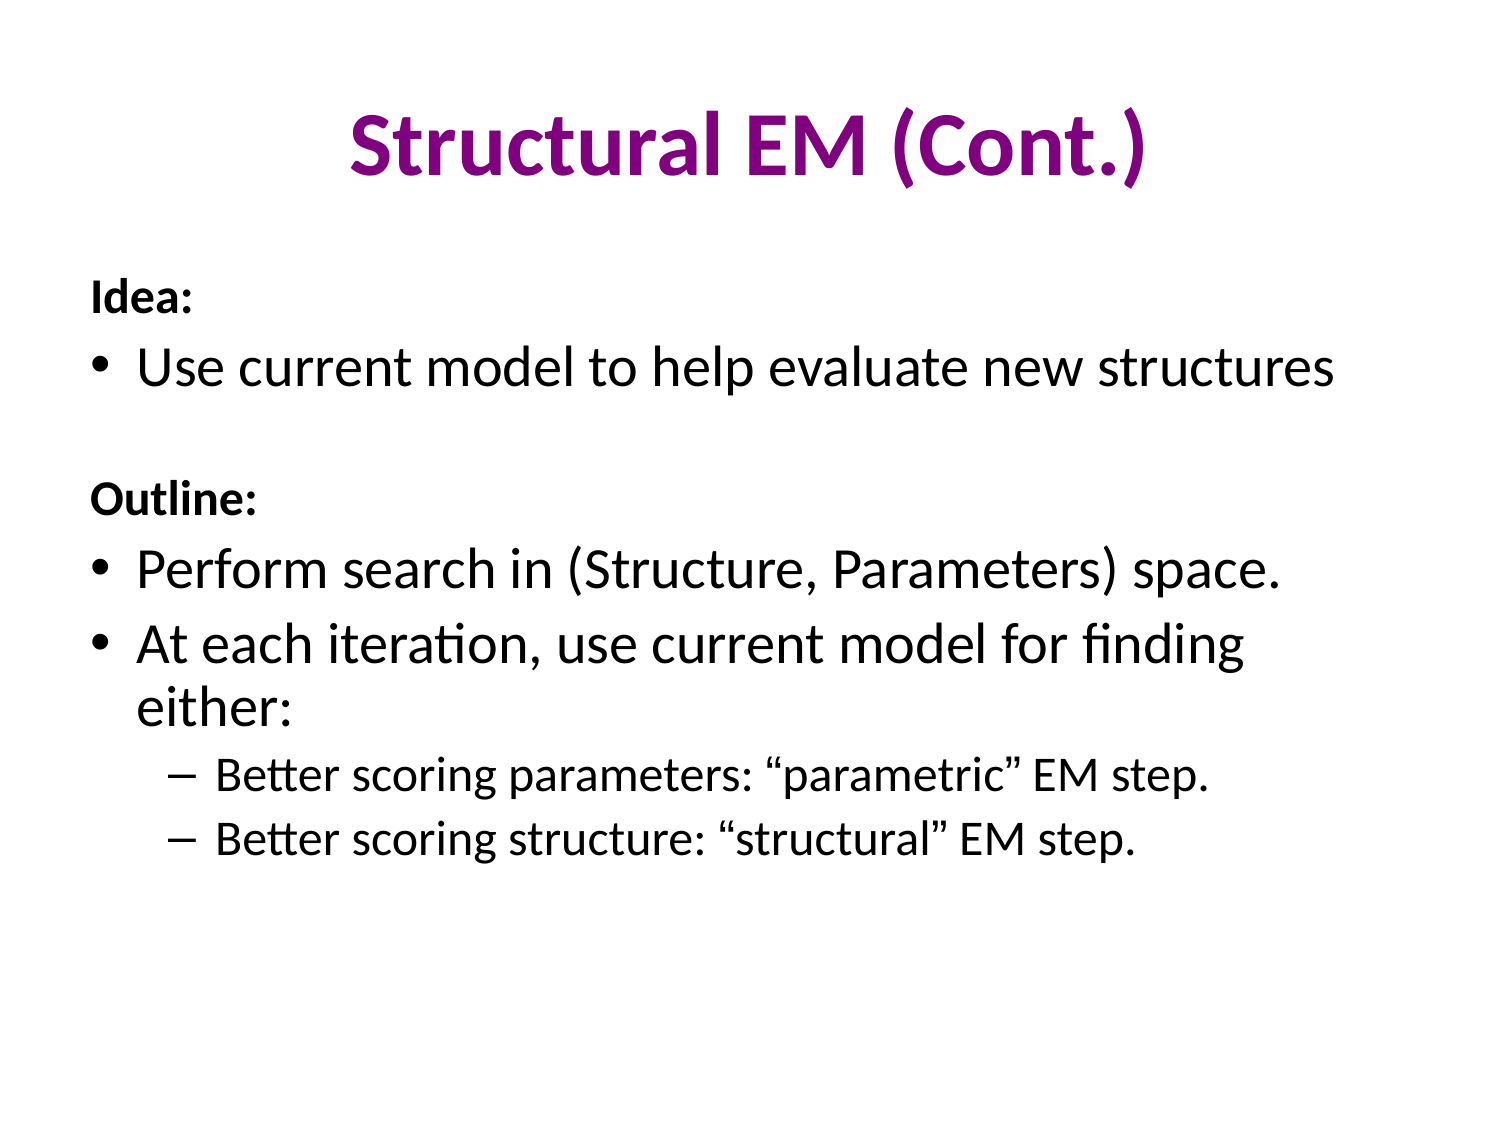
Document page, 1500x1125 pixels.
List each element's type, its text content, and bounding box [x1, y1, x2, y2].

title Structural EM (Cont.) [75, 45, 1425, 233]
list Idea: Use current model to help evaluate new structures Outline: Perform search in (Structure, Parameters) space. At each iteration, use current model for finding either: Better scoring parameters: “parametric” EM step. Better scoring structure: “structural” EM step. [75, 262, 1425, 1005]
